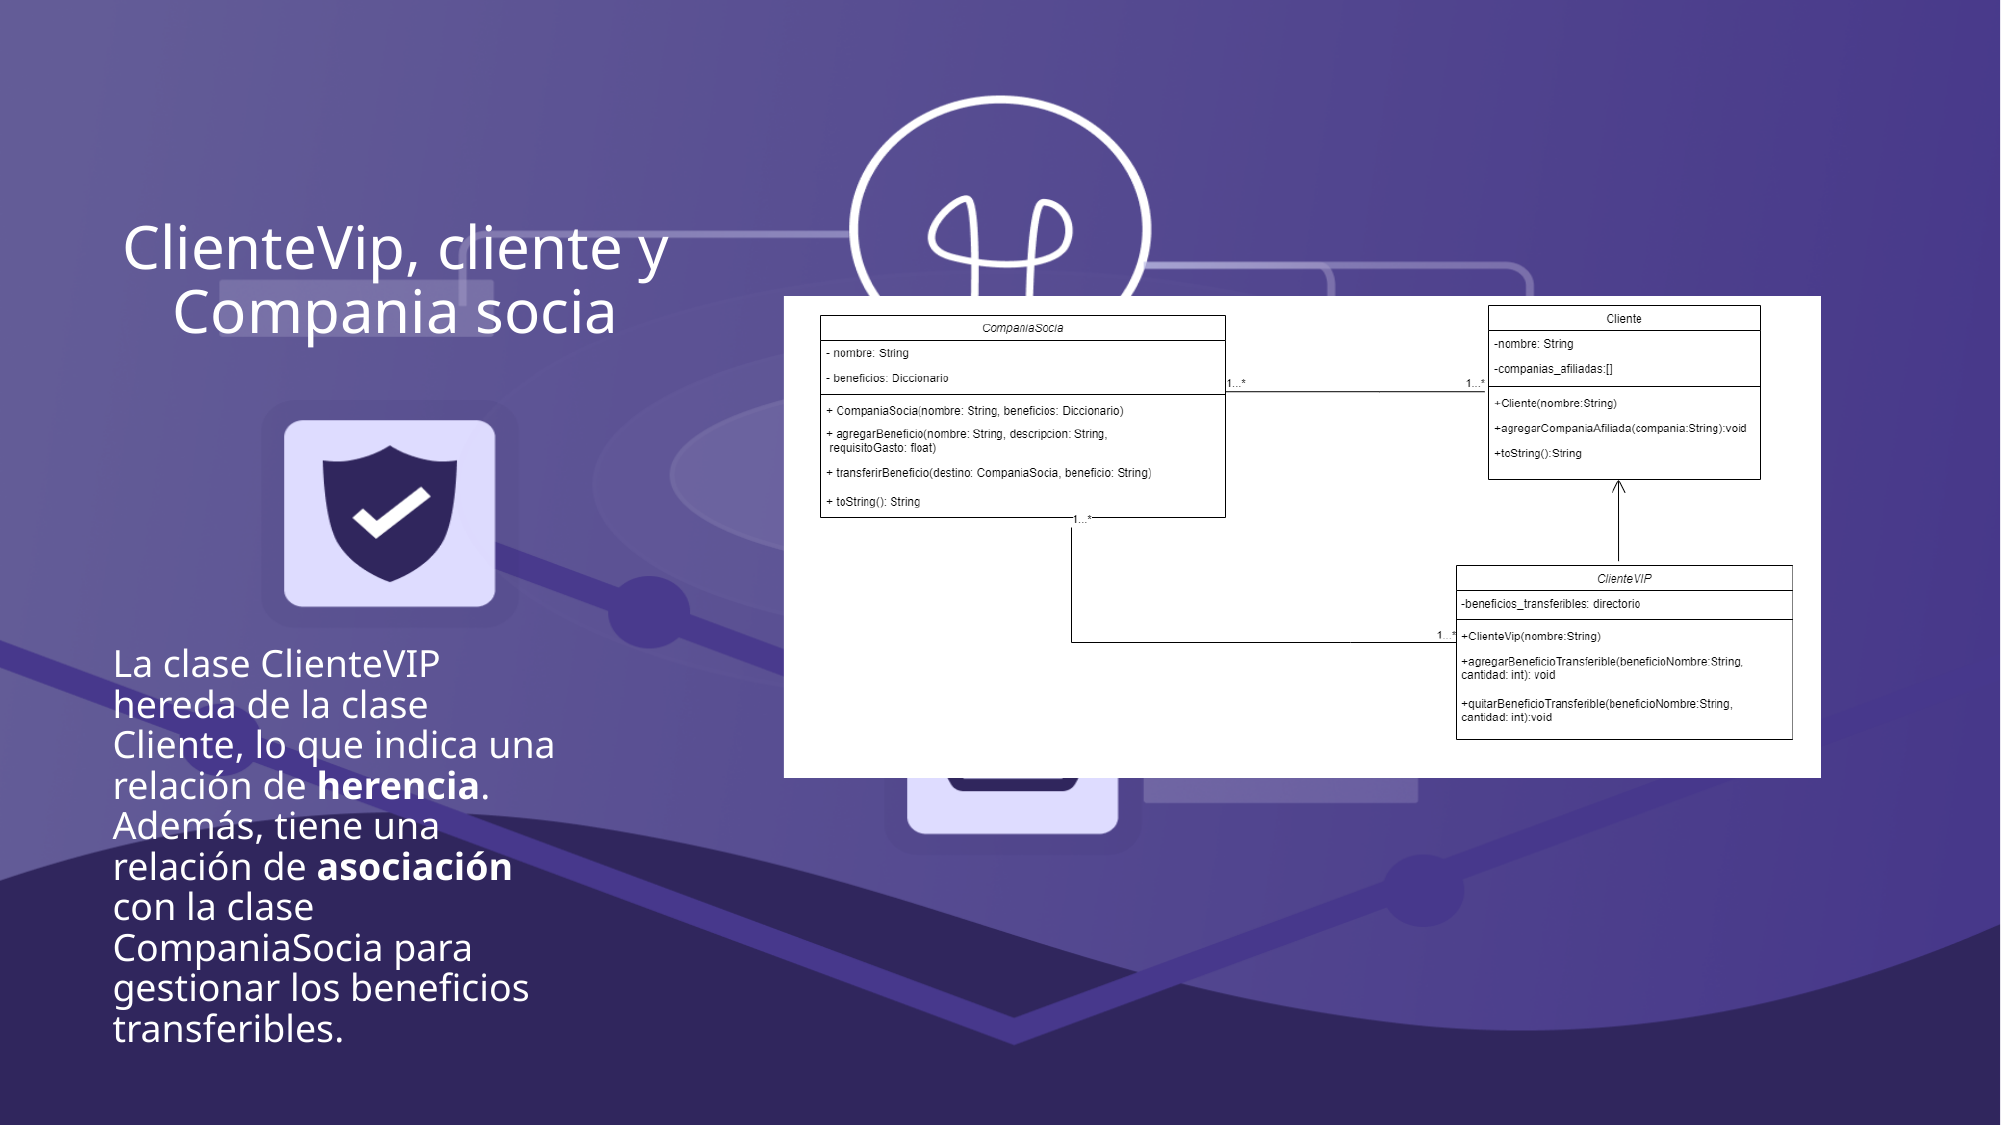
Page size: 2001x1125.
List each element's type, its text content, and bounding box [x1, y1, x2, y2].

title ClienteVip, cliente y Compania socia [18, 208, 774, 355]
list La clase ClienteVIP hereda de la clase Cliente, lo que indica una relación de herencia. Además, tiene una relación de asociación con la clase CompaniaSocia para gestionar los beneficios transferibles. [97, 638, 578, 1125]
picture [0, 0, 2001, 1125]
